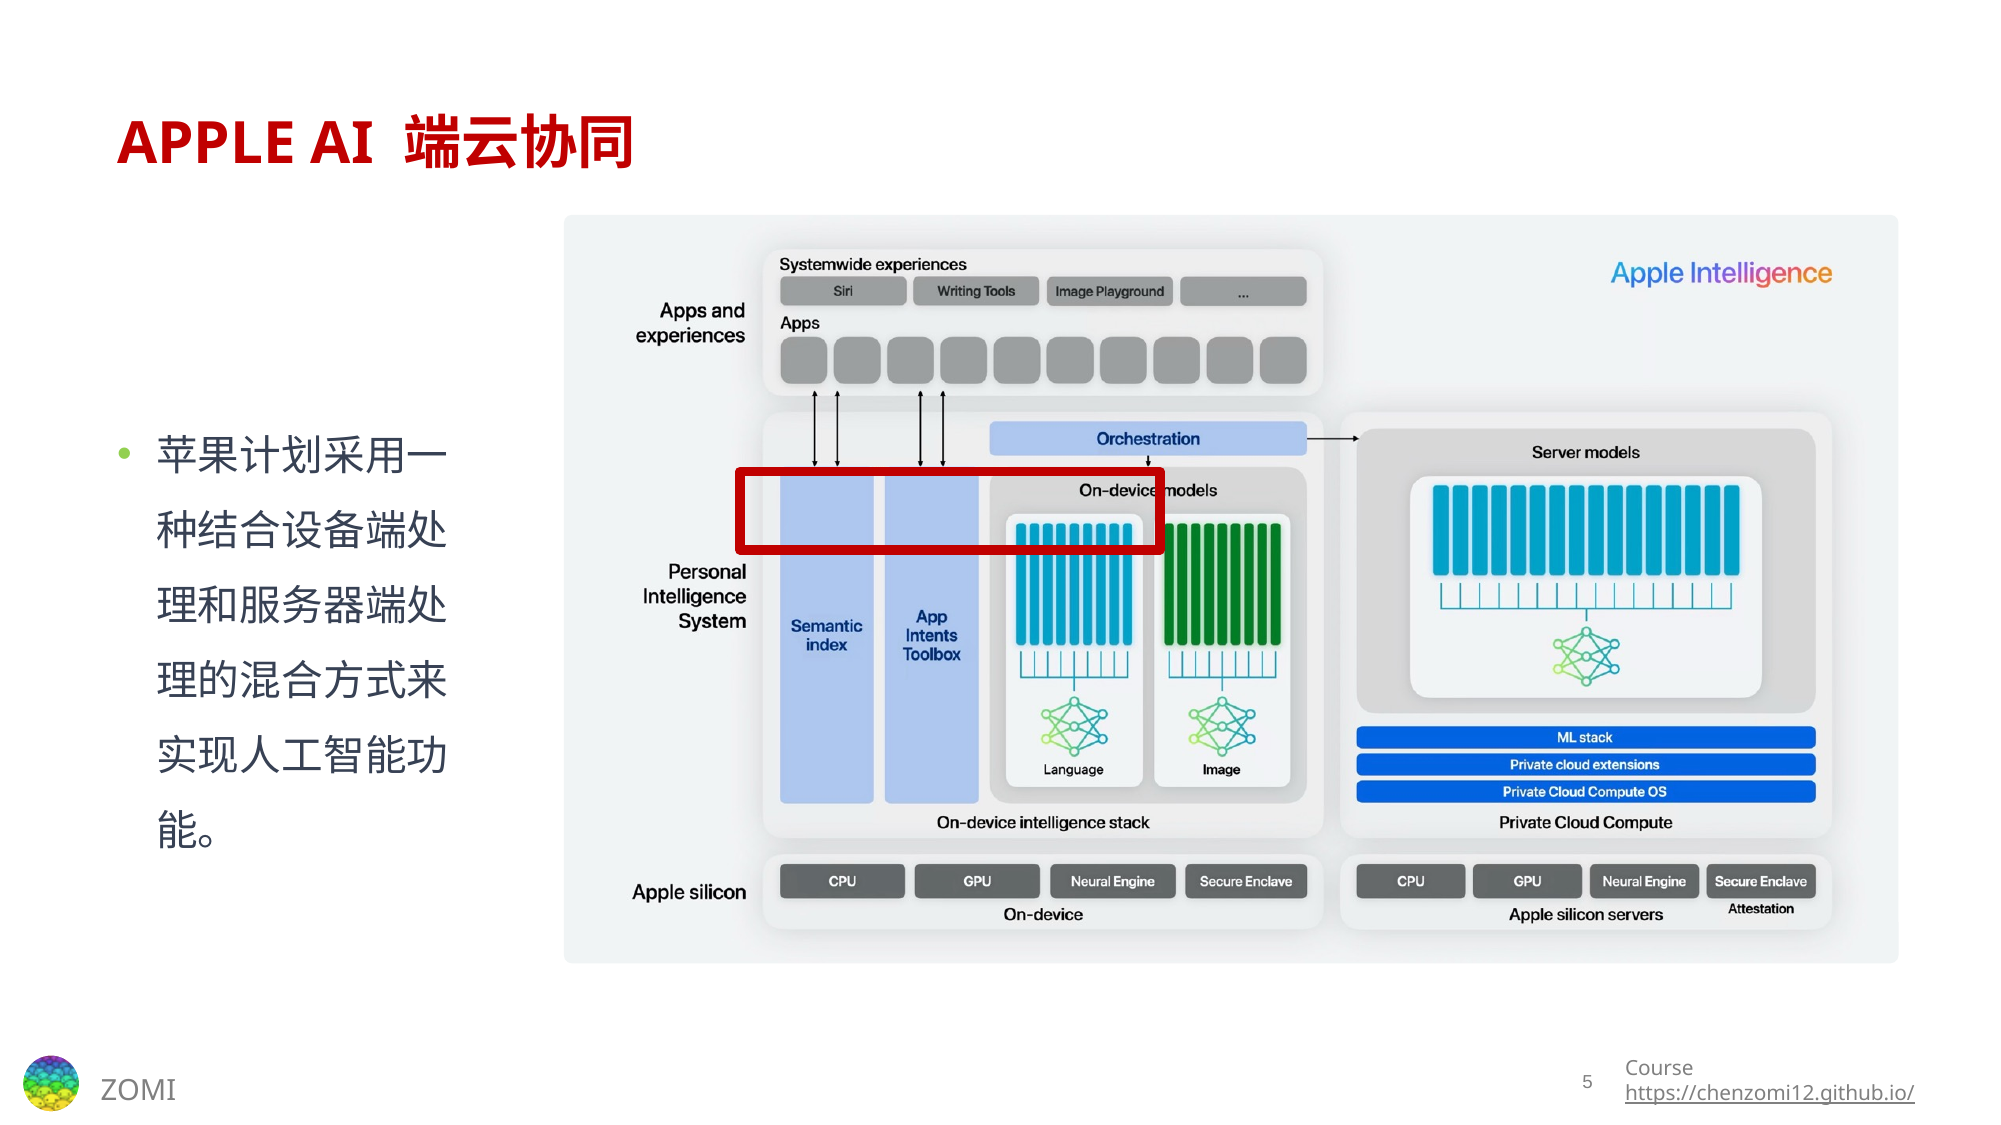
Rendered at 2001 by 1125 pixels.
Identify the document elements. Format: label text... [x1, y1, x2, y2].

list 苹果计划采用一种结合设备端处理和服务器端处理的混合方式来实现人工智能功能。 [102, 214, 490, 1043]
picture [24, 1056, 78, 1111]
title APPLE AI 端云协同 [102, 91, 1901, 189]
picture [563, 214, 1899, 964]
